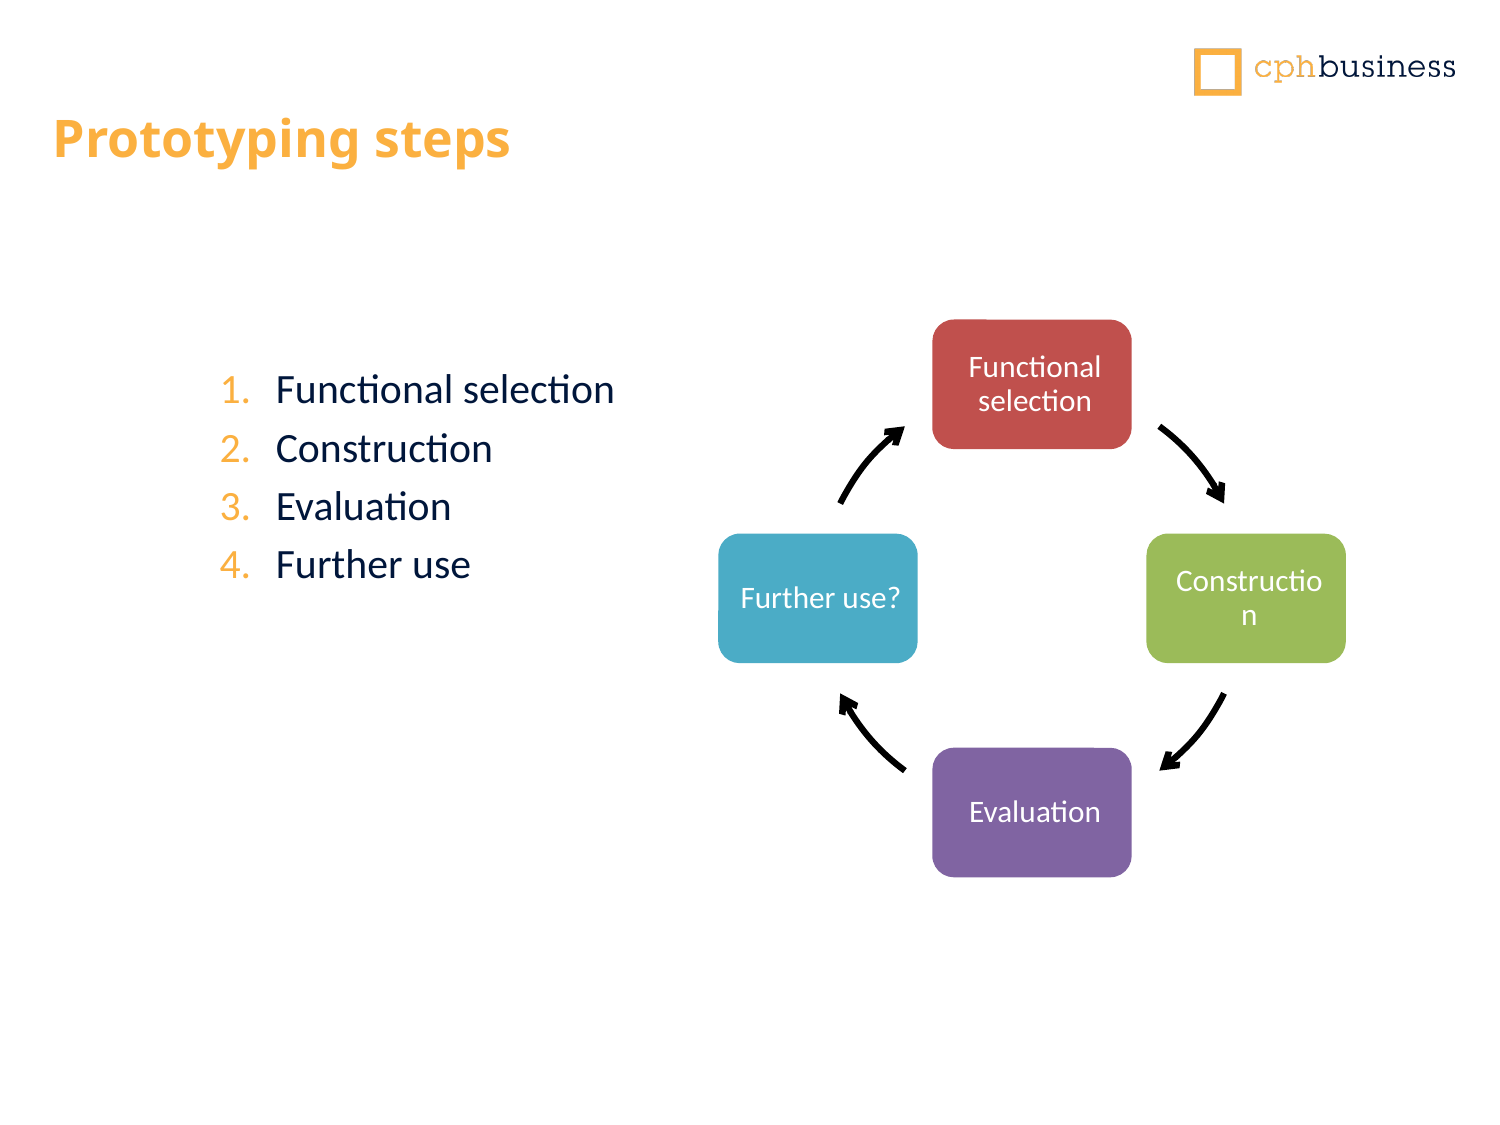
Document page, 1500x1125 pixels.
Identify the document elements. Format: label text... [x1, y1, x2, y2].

title Prototyping steps [37, 98, 1463, 208]
picture [1147, 1, 1500, 143]
list Functional selection Construction Evaluation Further use [129, 238, 1368, 1051]
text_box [696, 319, 1368, 878]
